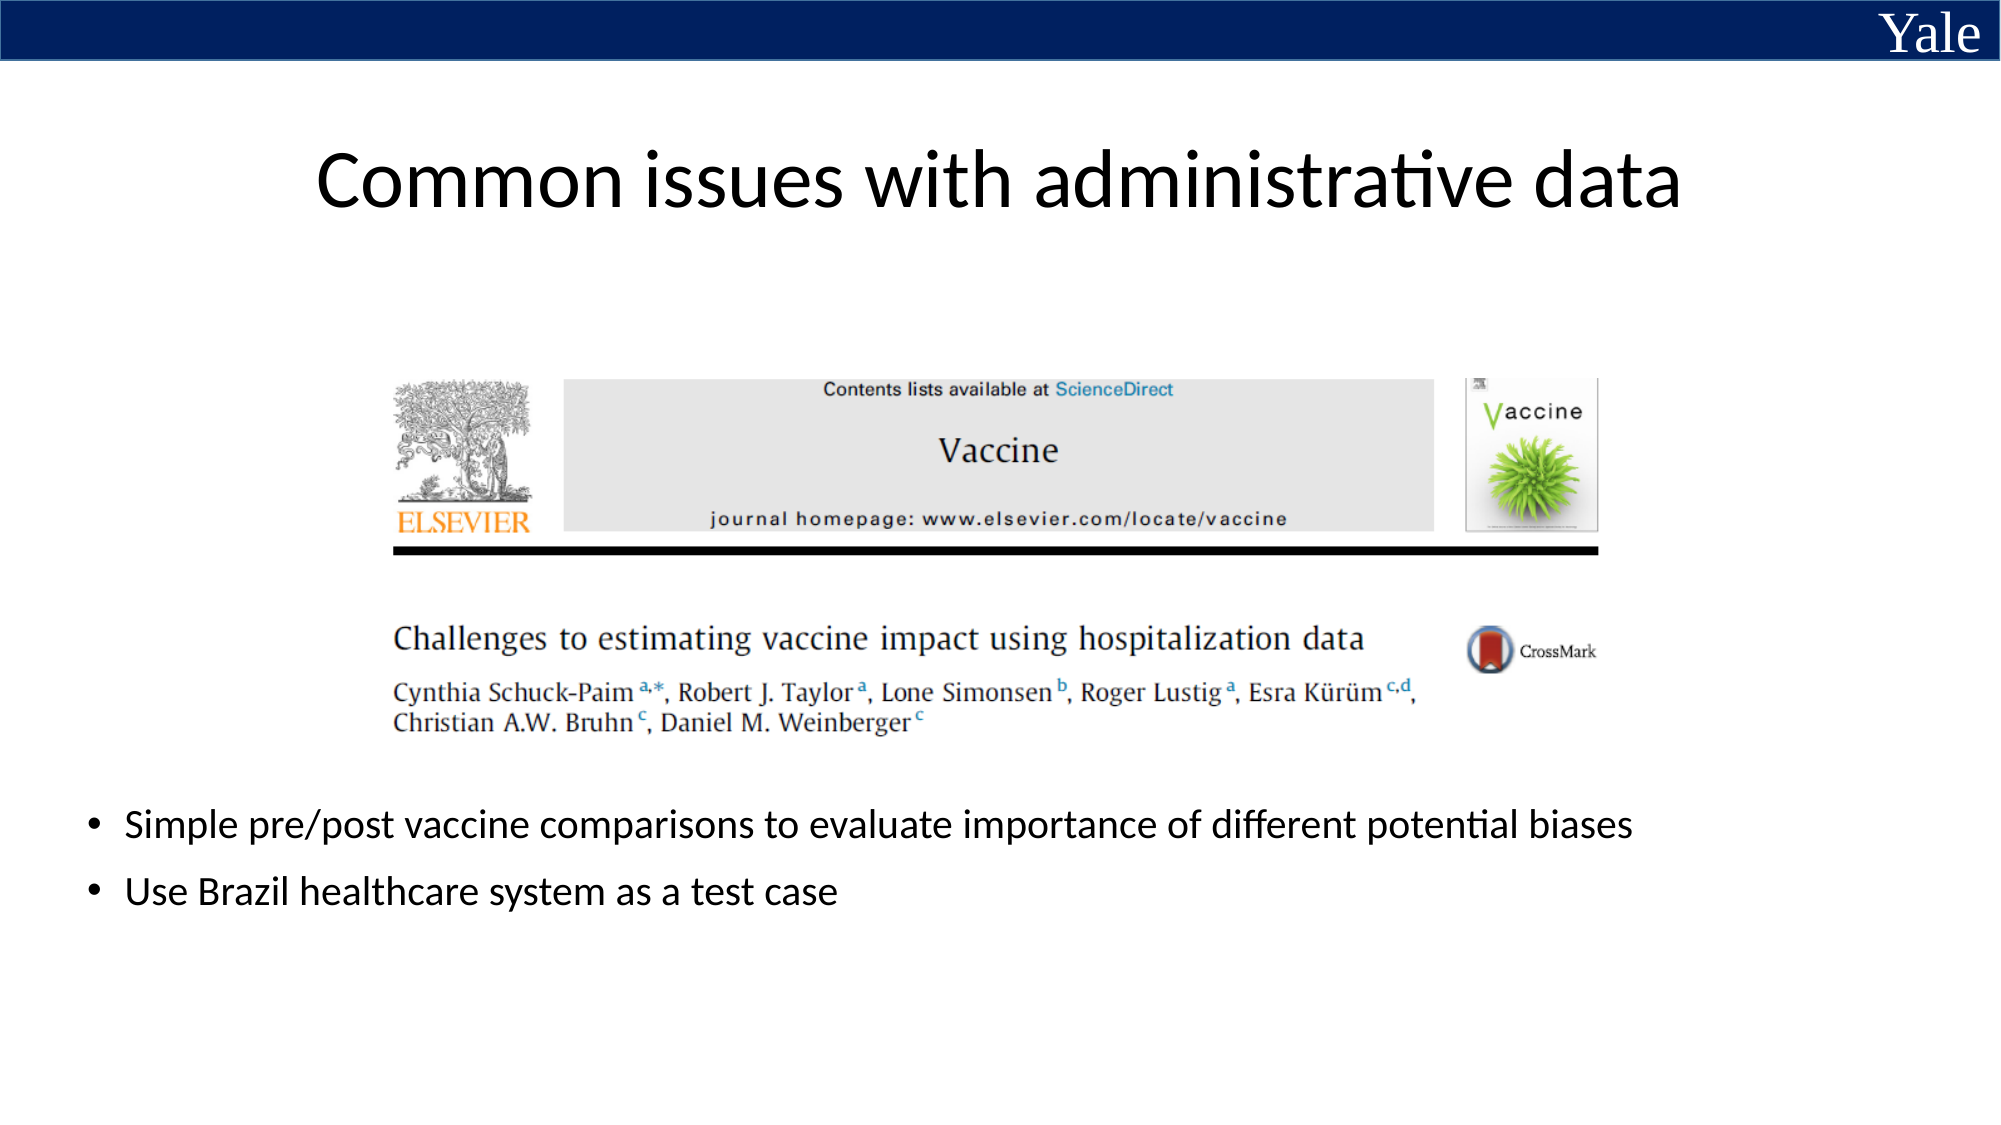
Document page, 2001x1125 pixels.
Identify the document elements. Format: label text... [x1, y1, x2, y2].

list Simple pre/post vaccine comparisons to evaluate importance of different potential biases Use Brazil healthcare system as a test case [72, 795, 1856, 1045]
text_box Common issues with administrative data [301, 117, 1700, 232]
picture [367, 378, 1609, 738]
